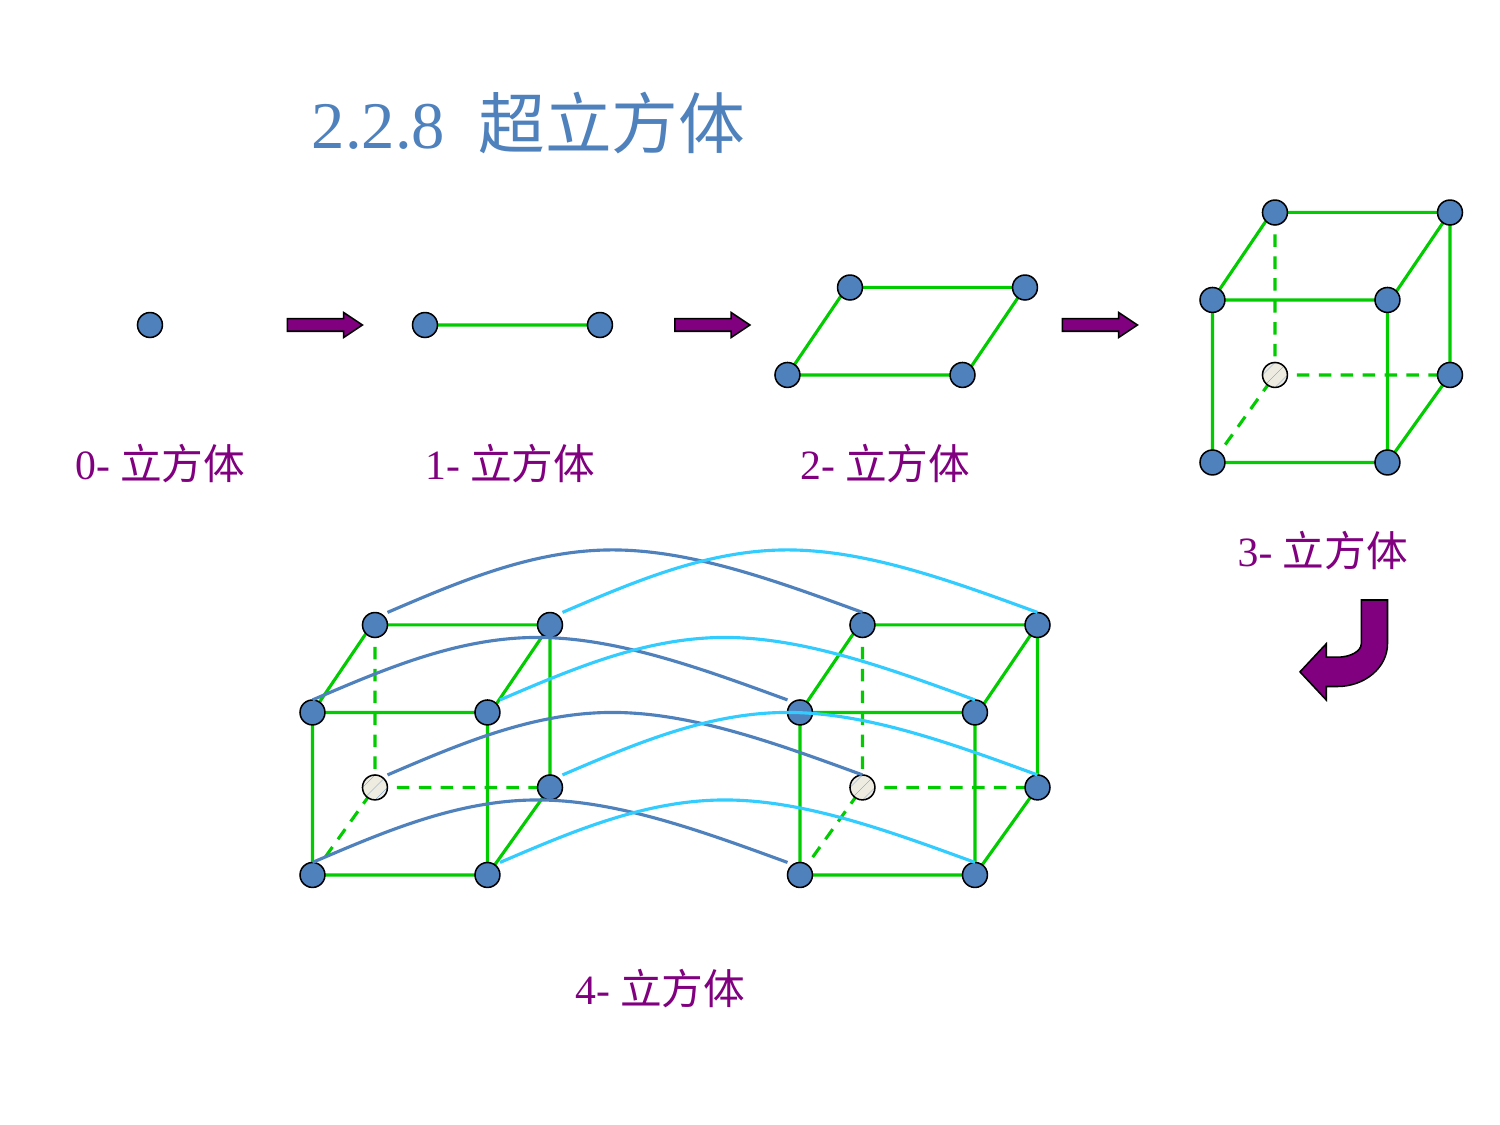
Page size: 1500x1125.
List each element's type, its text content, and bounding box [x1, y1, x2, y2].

text_box [787, 863, 813, 888]
text_box [1200, 287, 1225, 313]
text_box [562, 549, 1038, 613]
text_box [1437, 362, 1463, 388]
text_box [324, 624, 543, 694]
text_box [287, 312, 363, 338]
text_box [1299, 600, 1388, 700]
text_box [837, 275, 863, 300]
text_box [537, 775, 563, 800]
text_box [794, 287, 1018, 375]
text_box [587, 312, 613, 338]
text_box 4-立方体 [575, 962, 750, 1013]
text_box [1374, 287, 1400, 313]
text_box [849, 613, 875, 638]
text_box [137, 312, 163, 338]
text_box [1200, 450, 1225, 475]
text_box [387, 549, 702, 613]
text_box [1262, 362, 1288, 388]
text_box [300, 862, 325, 888]
text_box [1219, 212, 1443, 300]
text_box [1025, 612, 1051, 638]
text_box [300, 700, 325, 725]
text_box [537, 613, 563, 637]
text_box 0-立方体 [75, 437, 250, 488]
text_box [320, 700, 482, 713]
text_box [839, 624, 1030, 703]
text_box [412, 312, 438, 338]
text_box [474, 700, 500, 725]
text_box 3-立方体 [1237, 525, 1413, 575]
text_box 1-立方体 [425, 437, 600, 488]
text_box 2.2.8 超立方体 [24, 74, 1463, 163]
text_box [500, 799, 976, 863]
text_box [362, 774, 388, 800]
text_box [312, 637, 634, 700]
text_box [807, 700, 970, 713]
text_box [849, 775, 875, 800]
text_box [962, 862, 988, 888]
text_box [1374, 450, 1400, 475]
text_box [362, 612, 388, 638]
text_box [474, 863, 500, 888]
text_box [774, 362, 800, 388]
text_box 2-立方体 [800, 437, 975, 488]
text_box [500, 637, 976, 700]
text_box [312, 799, 632, 863]
text_box [1062, 312, 1138, 338]
text_box [562, 712, 1038, 775]
text_box [1025, 775, 1051, 800]
text_box [962, 700, 988, 725]
text_box [950, 362, 976, 388]
text_box [1437, 200, 1463, 225]
text_box [387, 712, 700, 775]
text_box [787, 700, 813, 713]
text_box [674, 312, 750, 338]
text_box [1262, 200, 1288, 225]
text_box [1012, 275, 1038, 300]
